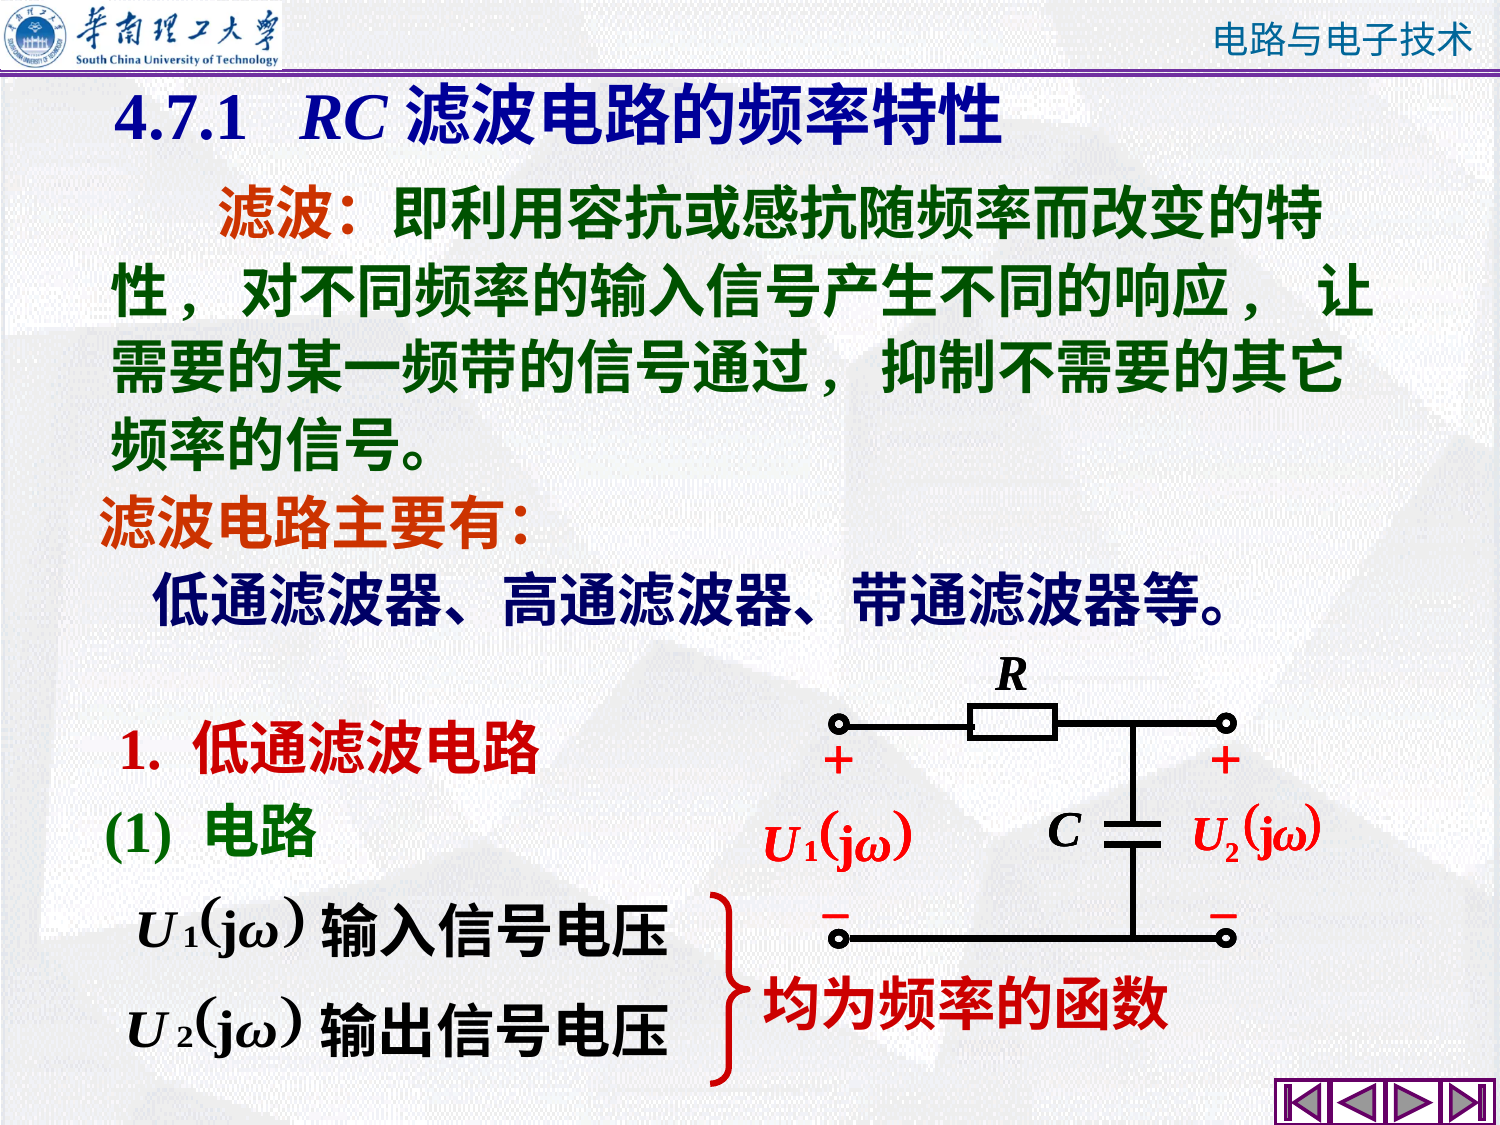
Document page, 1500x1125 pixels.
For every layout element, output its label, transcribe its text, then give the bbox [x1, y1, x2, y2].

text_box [710, 894, 1188, 1084]
picture [1, 77, 1500, 1125]
text_box 4.7.1 RC滤波电路的频率特性 [99, 62, 1063, 162]
text_box 滤波电路主要有： 低通滤波器、高通滤波器、带通滤波器等。 [84, 487, 1372, 625]
text_box 1. 低通滤波电路 [104, 703, 640, 789]
text_box (1) 电路 [89, 786, 333, 872]
picture [1, 0, 1500, 70]
text_box 滤波：即利用容抗或感抗随频率而改变的特 性, 对不同频率的输入信号产生不同的响应, 让 需要的某一频带的信号通过, 抑制不需要的其它 频率的信号。 [95, 162, 1443, 485]
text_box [119, 869, 743, 1073]
